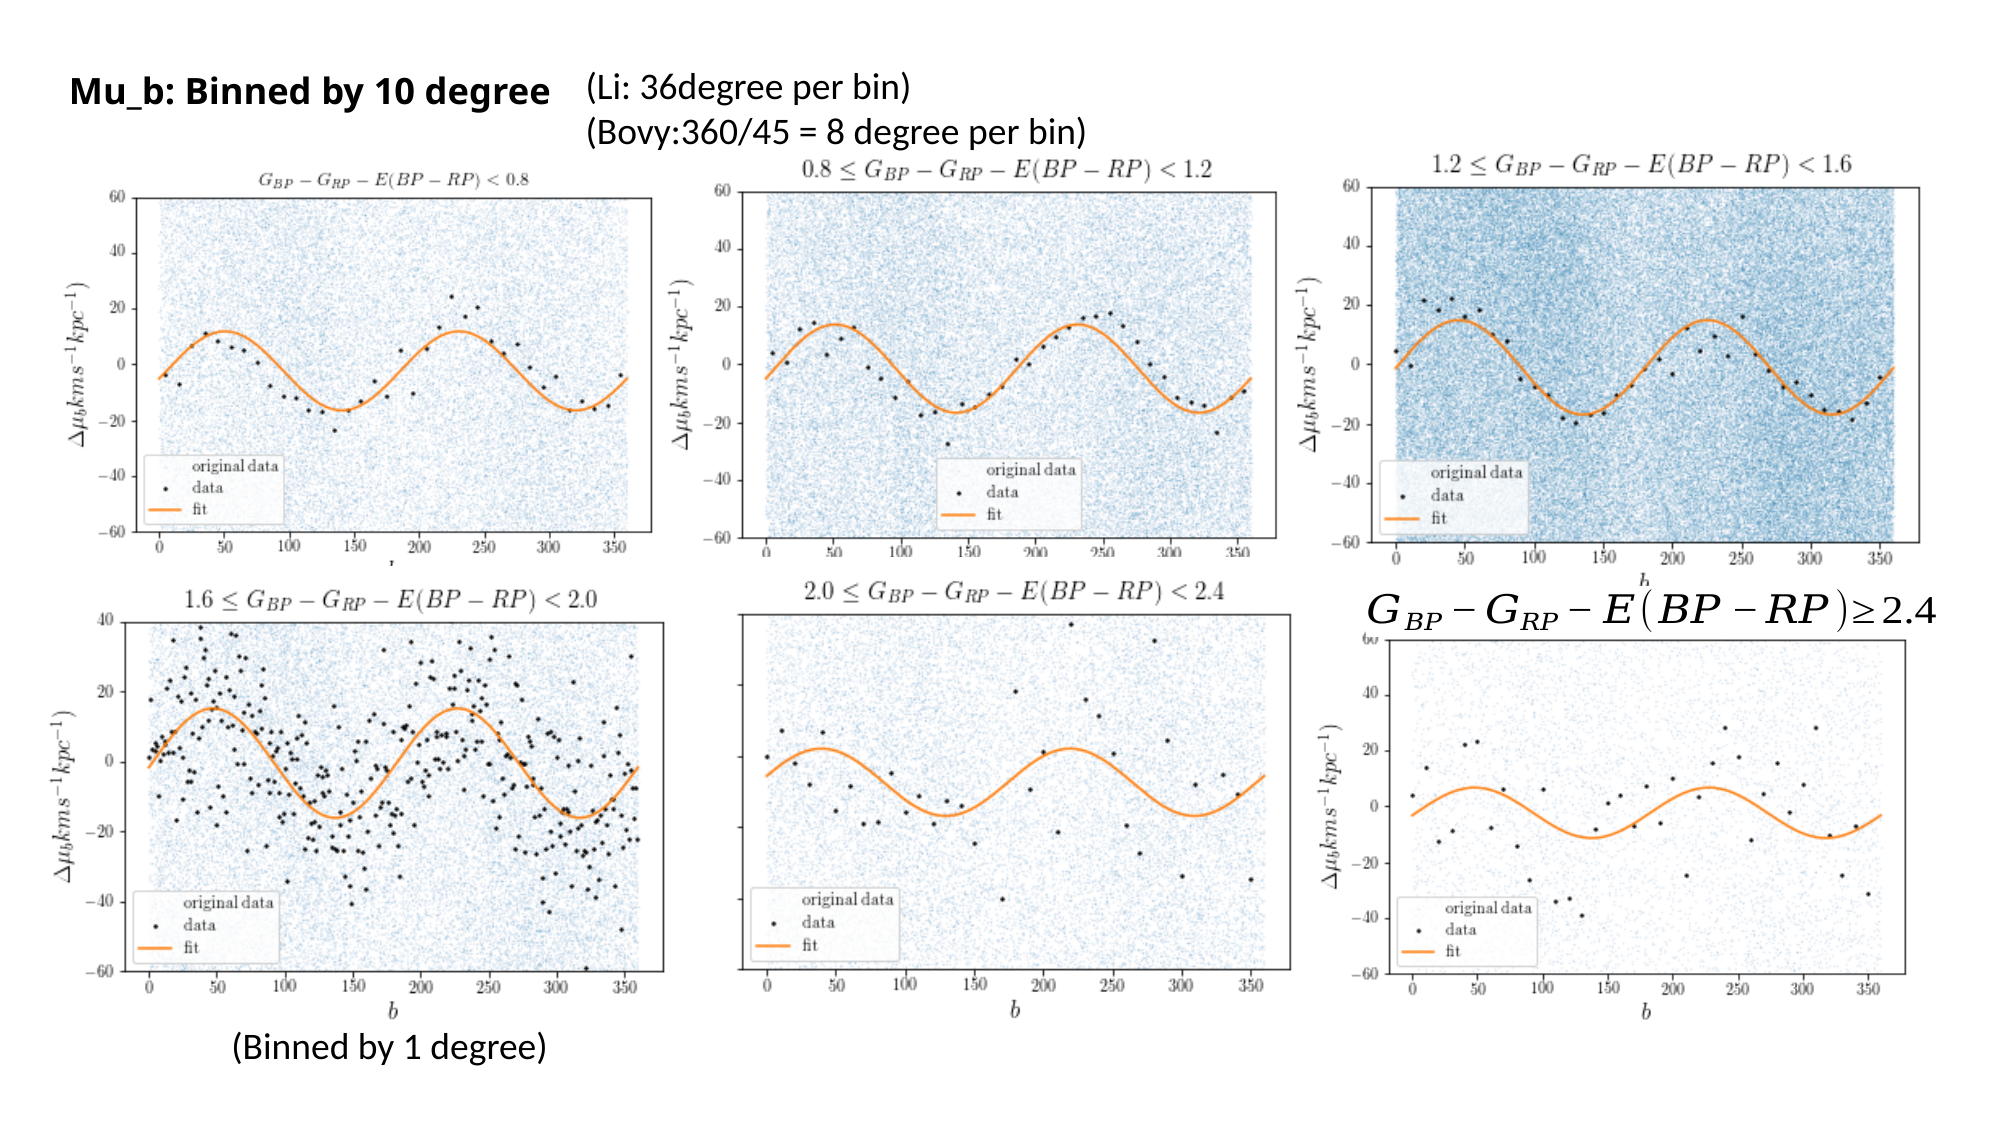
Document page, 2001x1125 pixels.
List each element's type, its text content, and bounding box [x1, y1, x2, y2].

picture [38, 130, 1989, 1029]
text_box Mu_b: Binned by 10 degree [53, 51, 575, 135]
text_box (Binned by 1 degree) [216, 1029, 590, 1075]
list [53, 144, 656, 566]
text_box (Li: 36degree per bin) (Bovy:360/45 = 8 degree per bin) [570, 54, 1571, 144]
